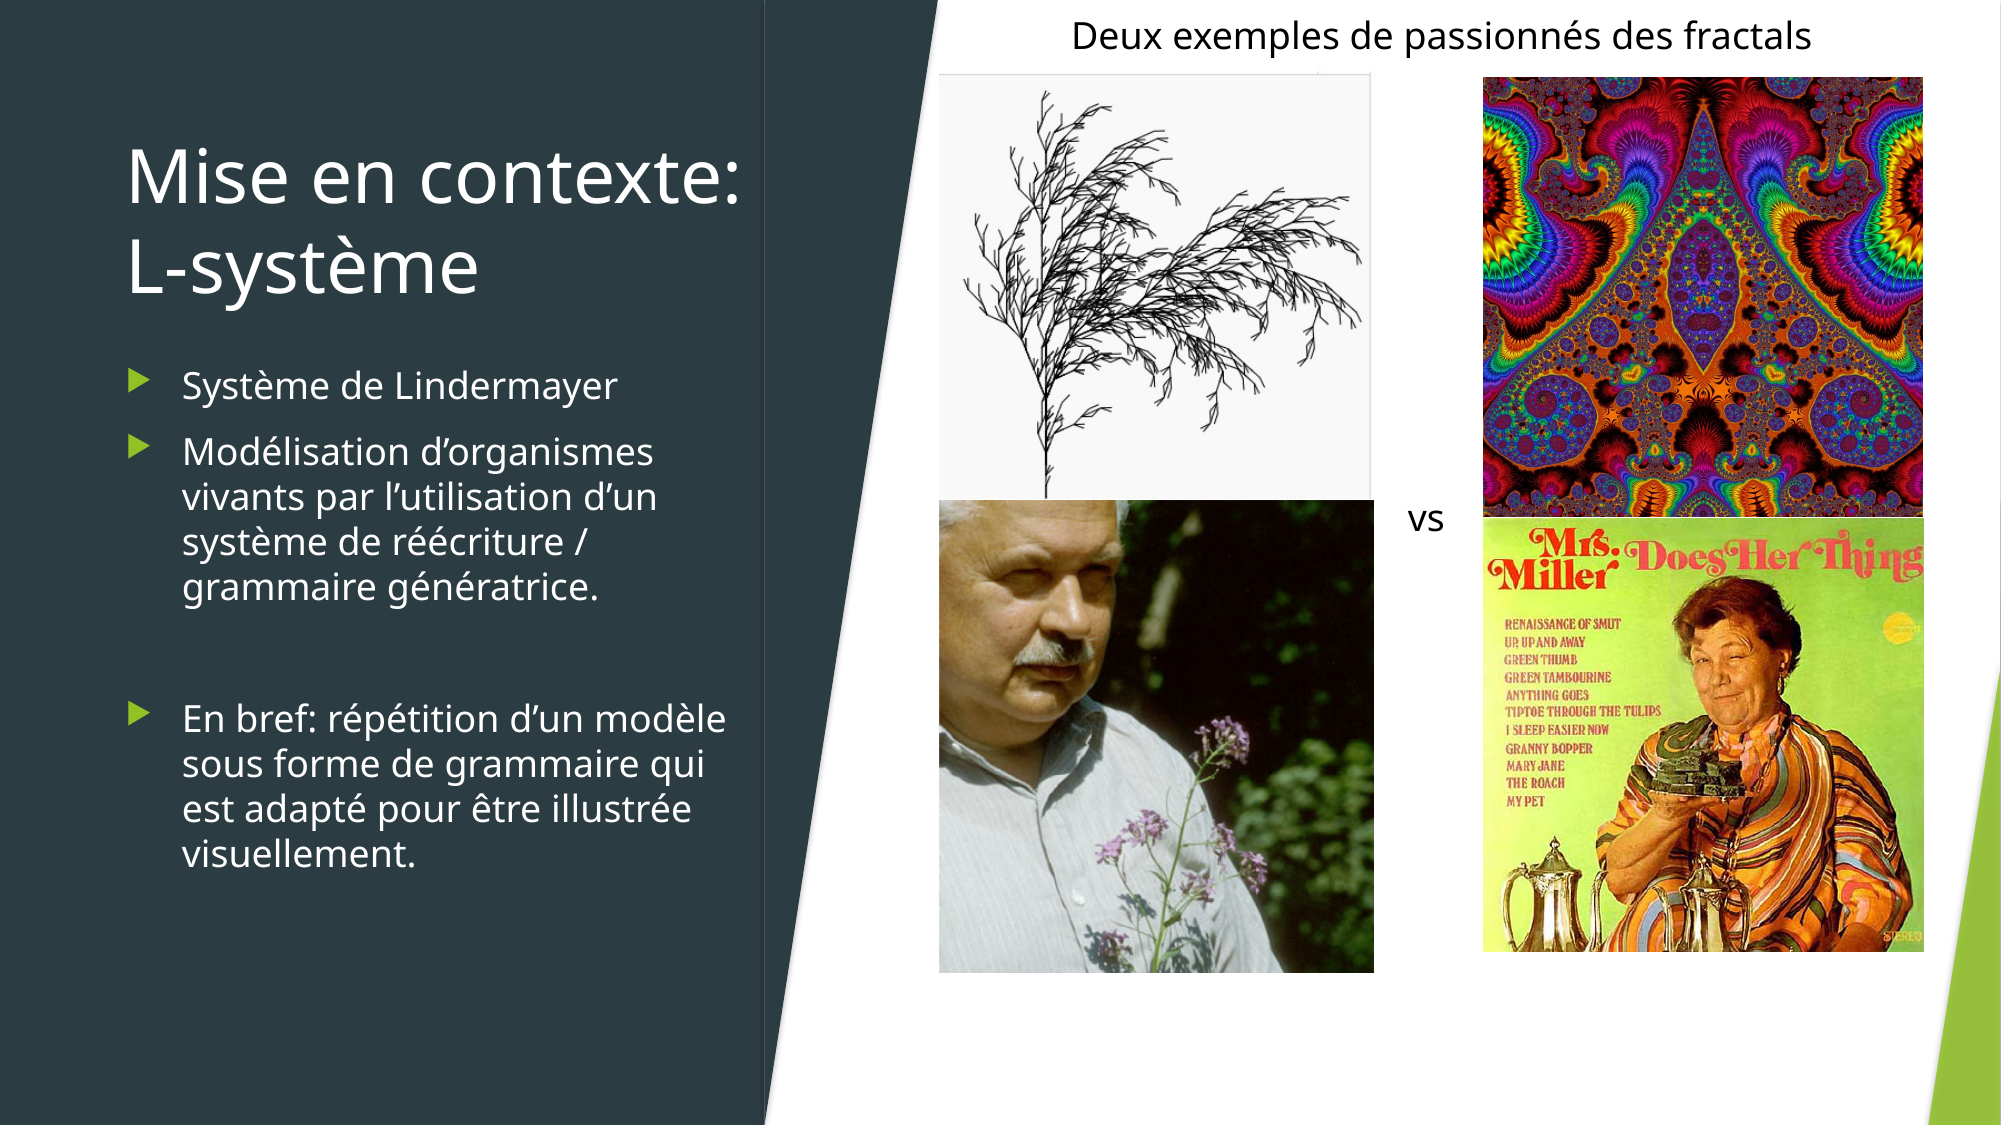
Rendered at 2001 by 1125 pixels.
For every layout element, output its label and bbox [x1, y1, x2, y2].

text_box [0, 0, 2000, 1125]
picture [934, 64, 1379, 974]
picture [1482, 77, 1925, 953]
